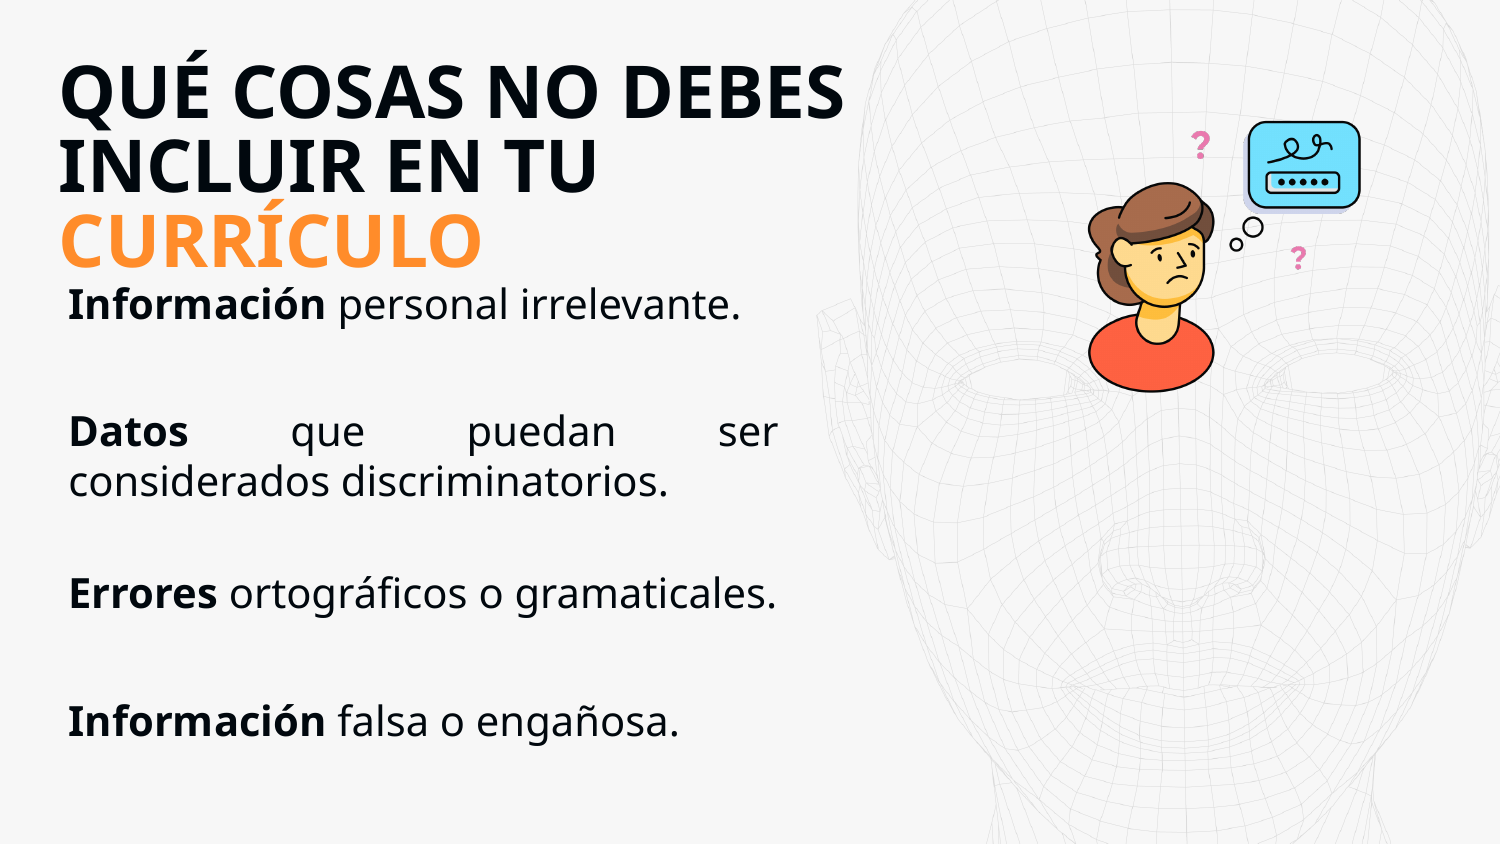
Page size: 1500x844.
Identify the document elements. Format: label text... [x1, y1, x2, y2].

title Datos que puedan ser considerados discriminatorios. [68, 366, 797, 503]
title Información personal irrelevante. [68, 214, 902, 391]
title QUÉ COSAS NO DEBES INCLUIR EN TU CURRÍCULO [59, 59, 1001, 306]
title Errores ortográficos o gramaticales. [68, 503, 902, 631]
title Información falsa o engañosa. [68, 631, 902, 808]
picture [1003, 58, 1407, 462]
